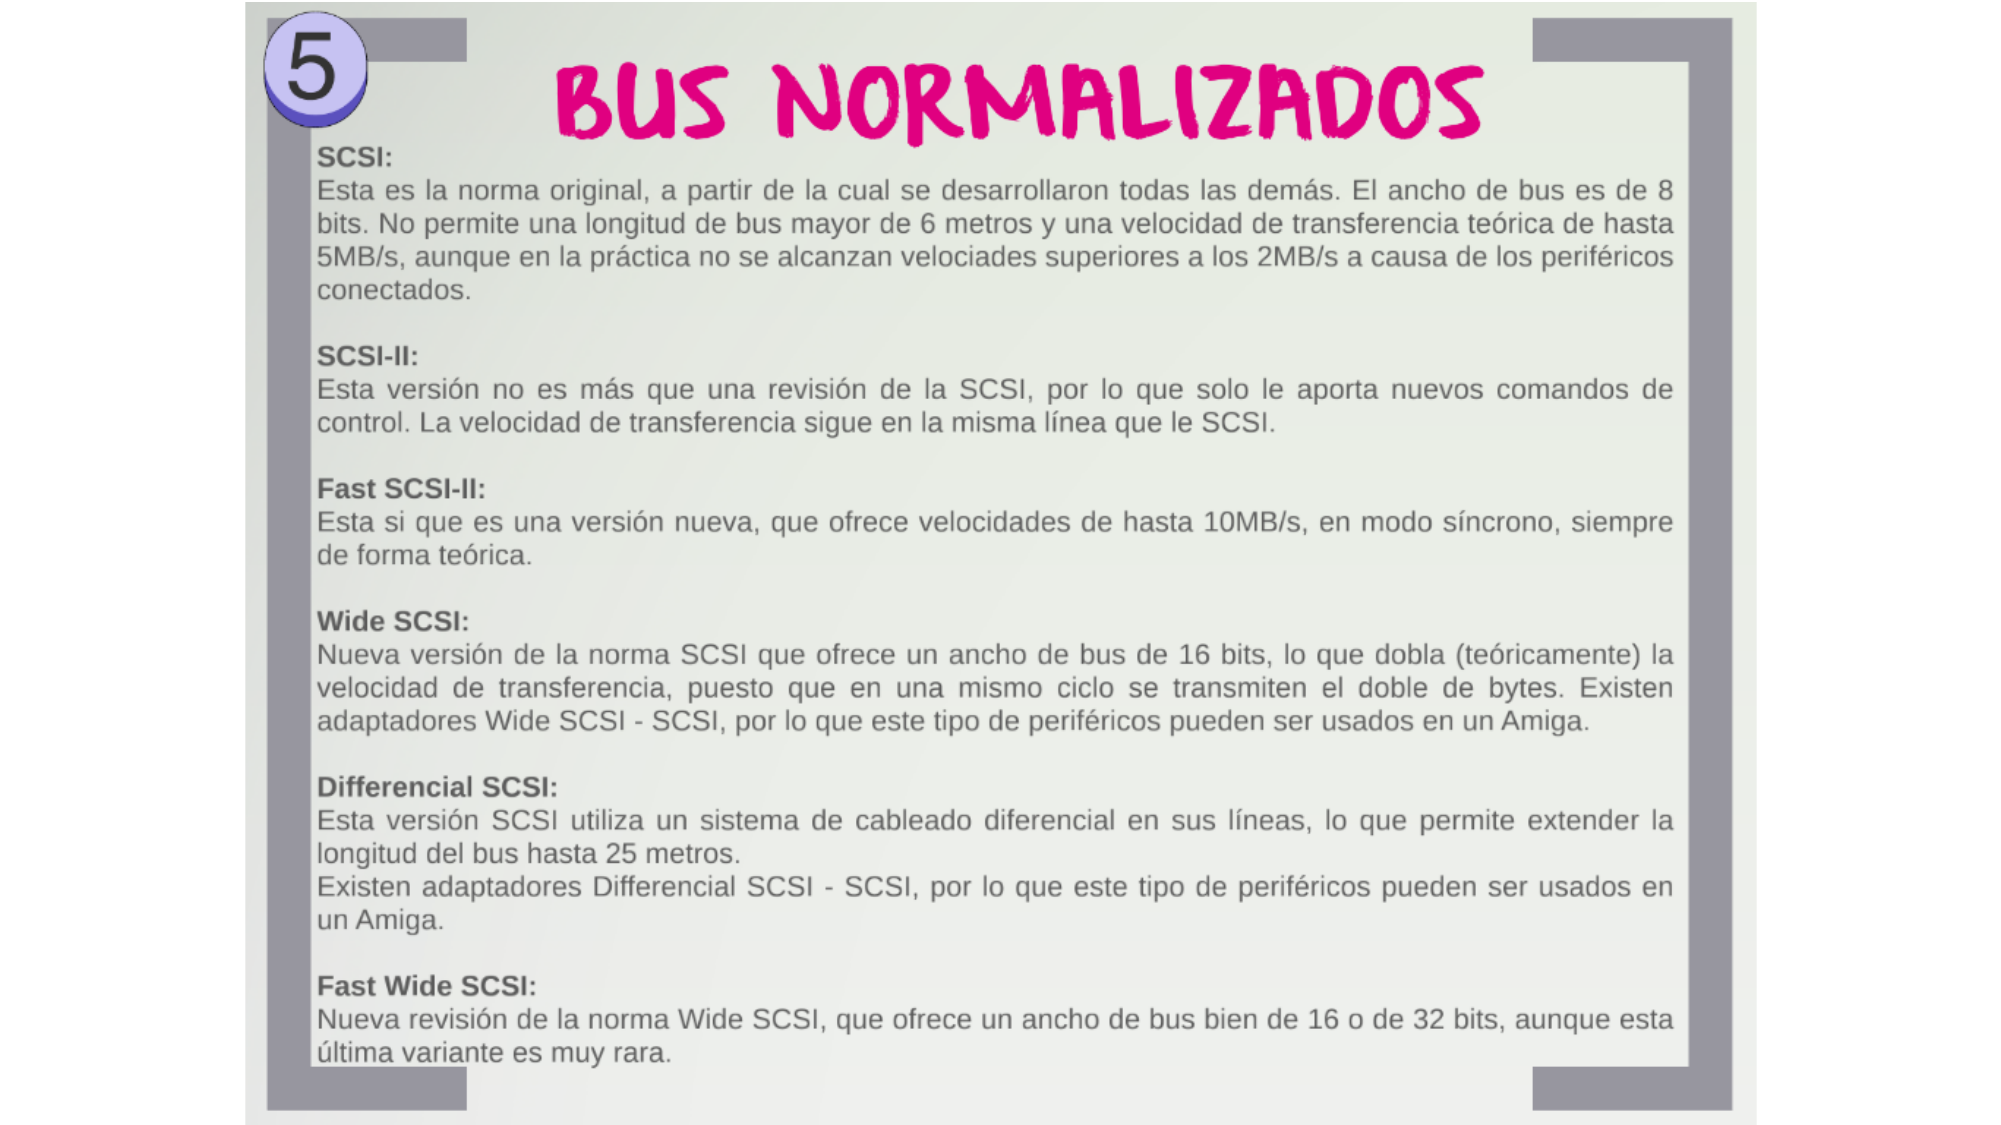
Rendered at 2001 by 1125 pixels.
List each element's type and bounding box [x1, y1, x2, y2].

picture [245, 2, 1757, 1125]
